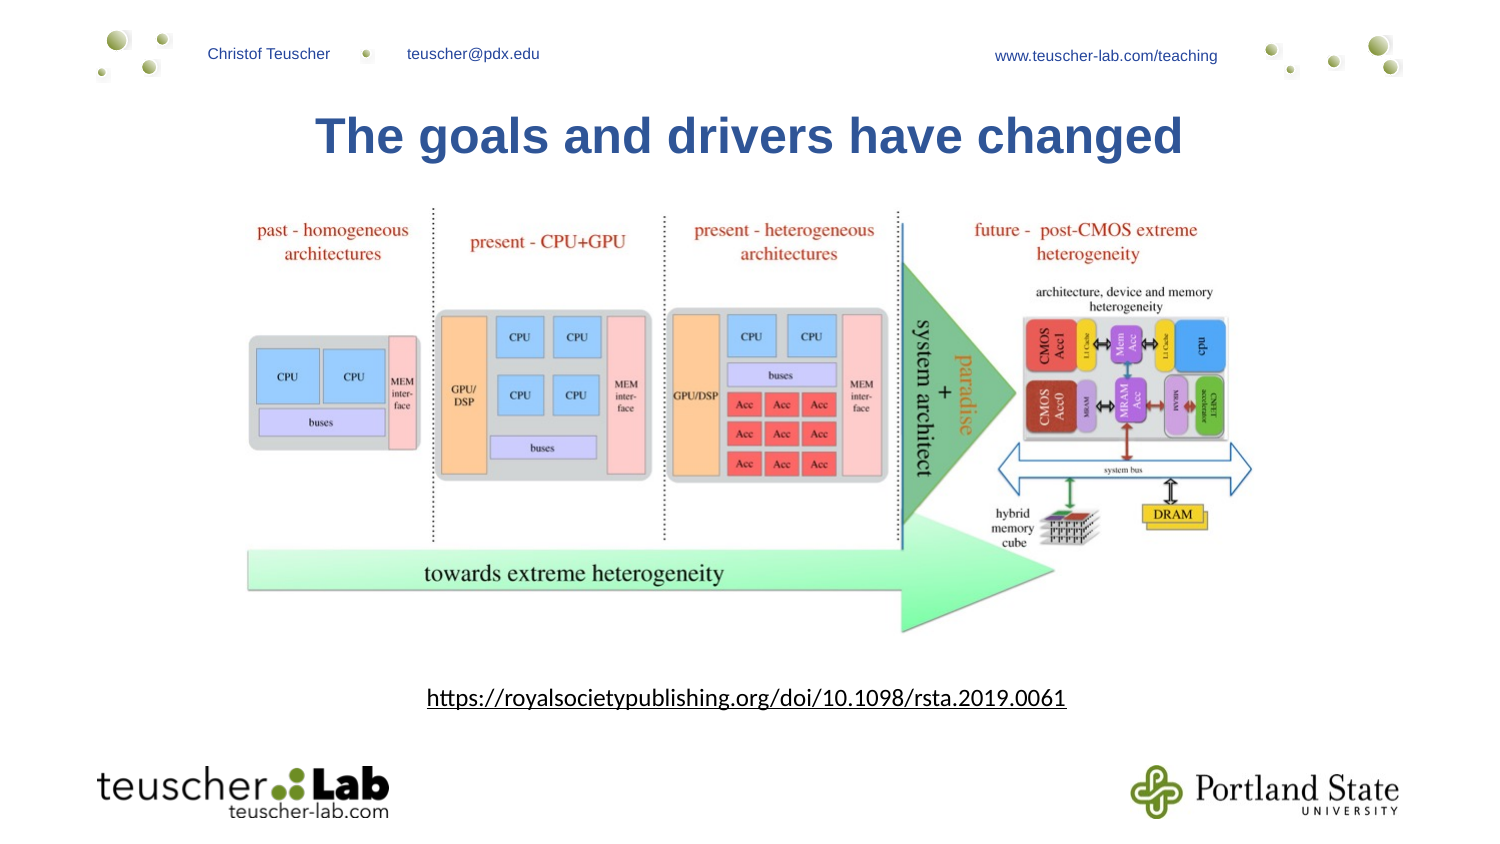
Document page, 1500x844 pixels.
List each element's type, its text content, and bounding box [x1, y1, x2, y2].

picture [245, 207, 1255, 637]
picture [97, 766, 389, 818]
picture [1130, 765, 1399, 819]
title The goals and drivers have changed [0, 102, 1500, 172]
text_box https://royalsocietypublishing.org/doi/10.1098/rsta.2019.0061 [0, 673, 1500, 719]
